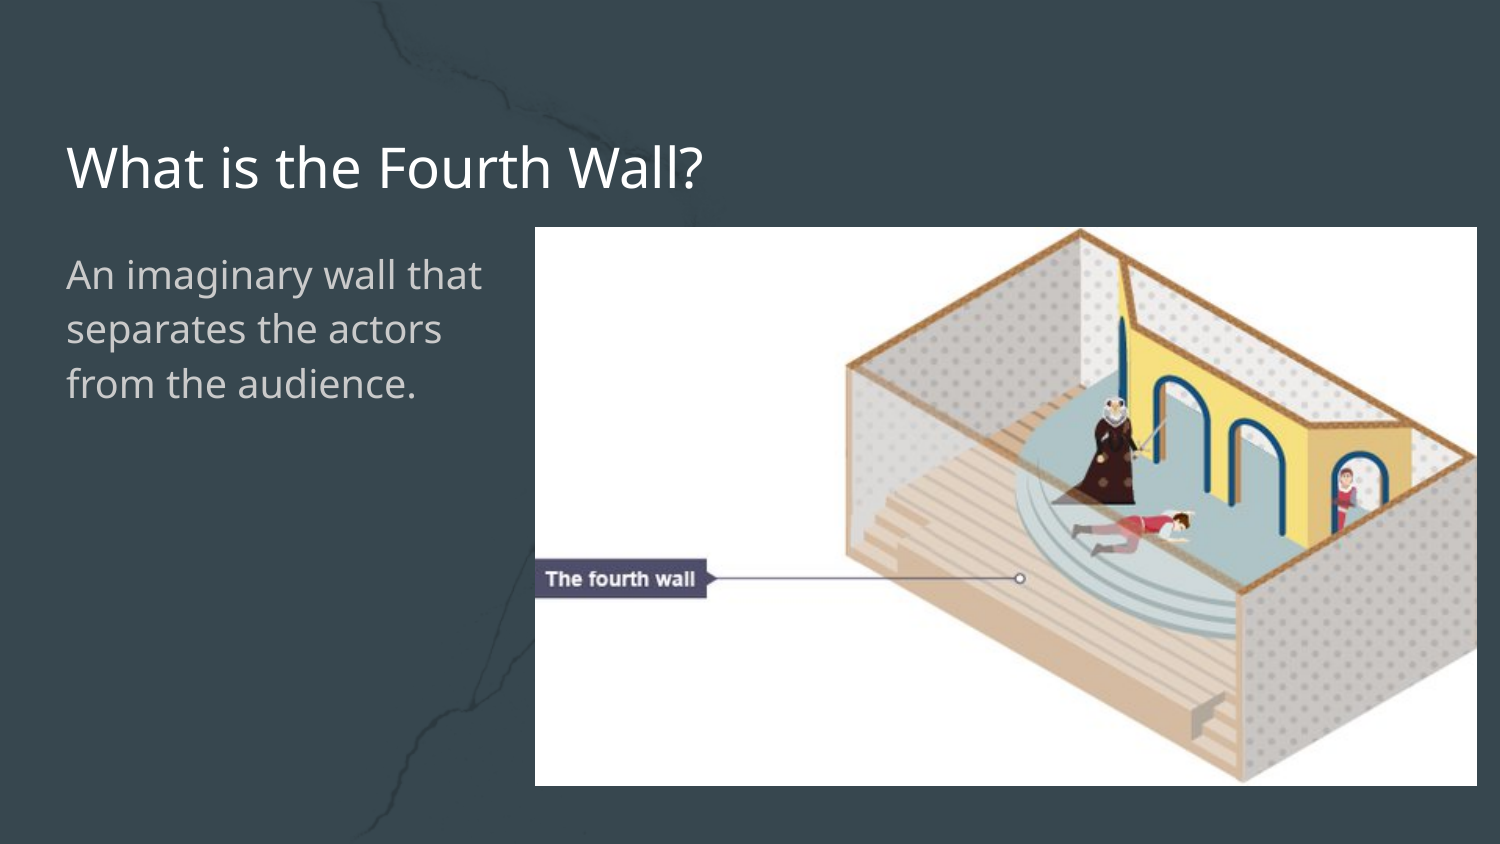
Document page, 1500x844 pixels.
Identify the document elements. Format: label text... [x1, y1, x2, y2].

list An imaginary wall that separates the actors from the audience. [51, 227, 327, 750]
title What is the Fourth Wall? [51, 91, 327, 216]
picture [332, 0, 1477, 844]
